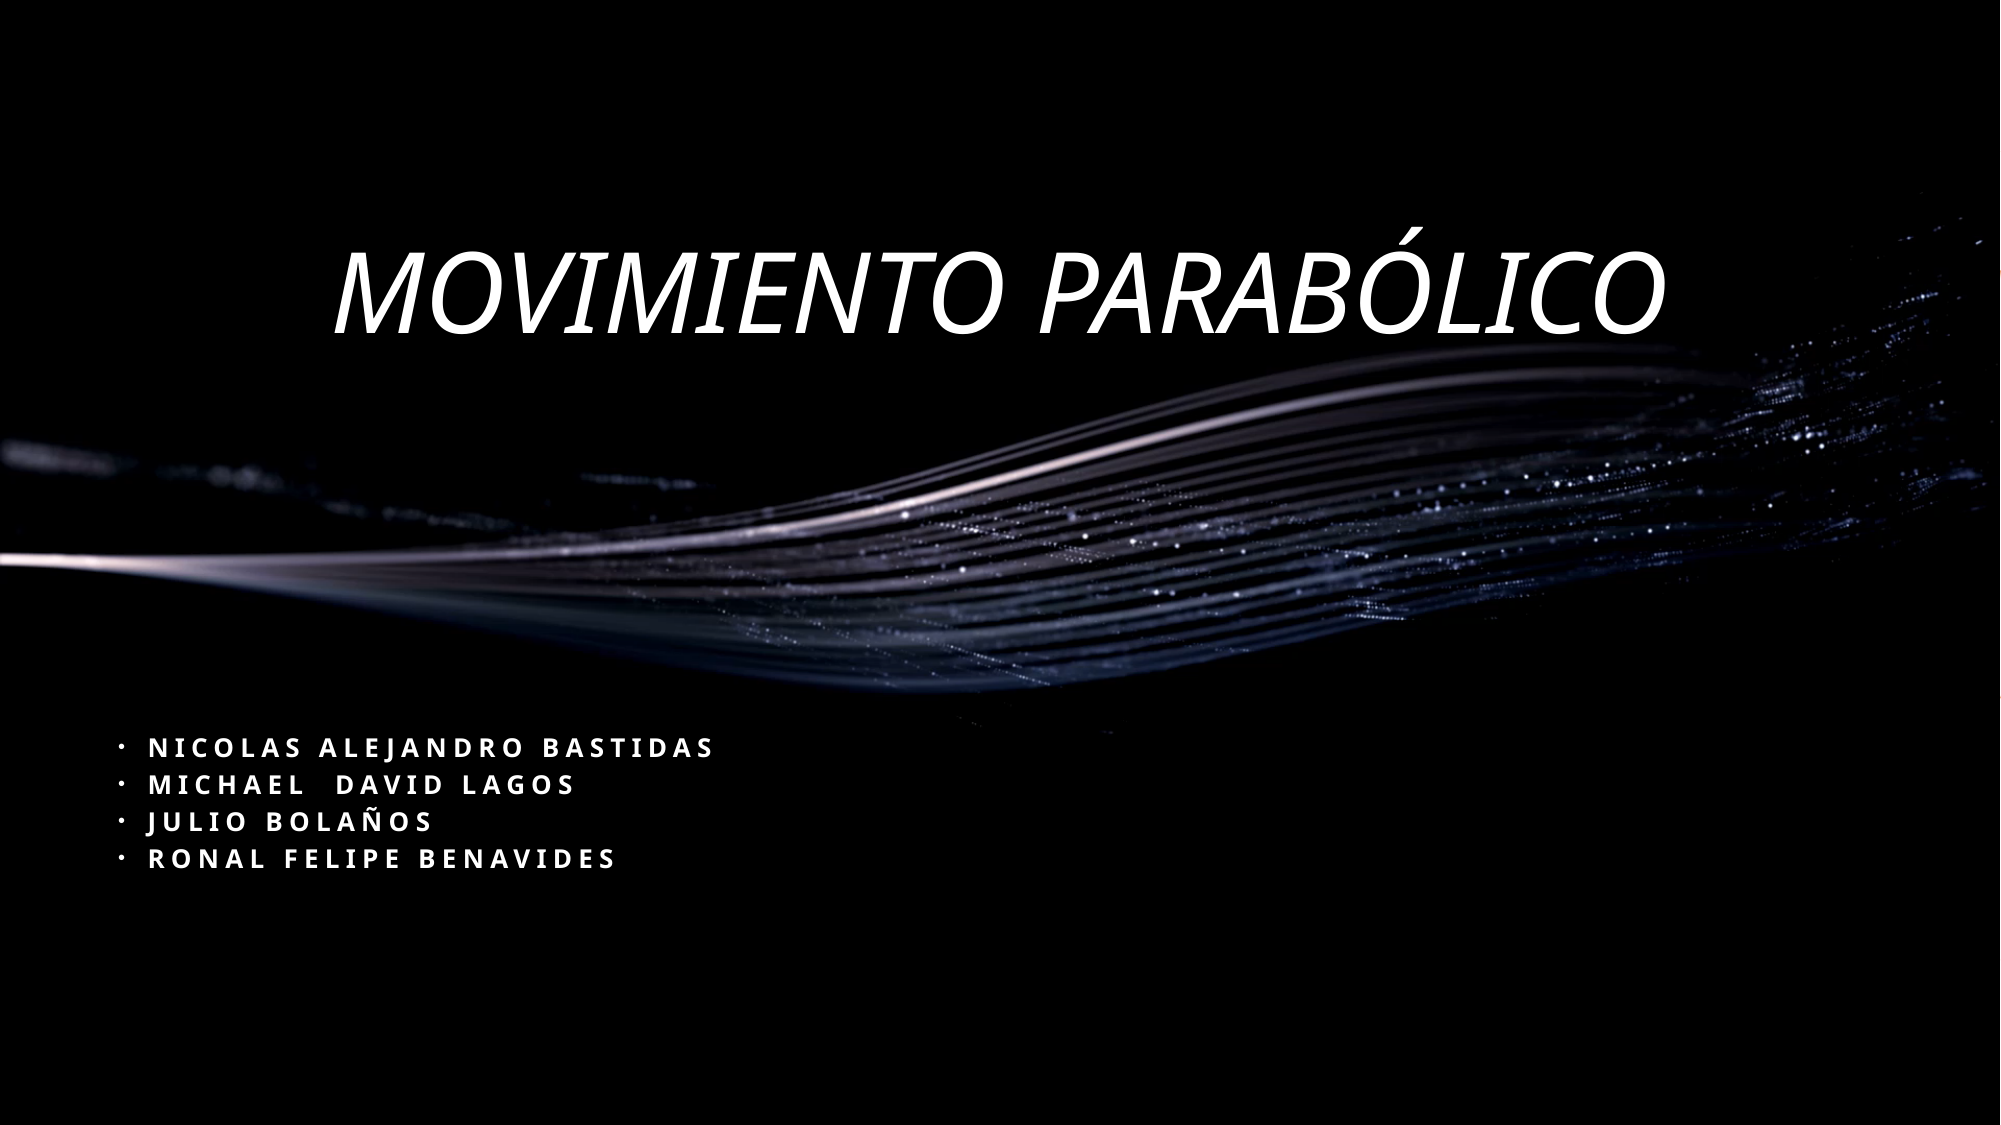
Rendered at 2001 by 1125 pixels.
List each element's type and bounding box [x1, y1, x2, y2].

text_box [0, 0, 2000, 1125]
